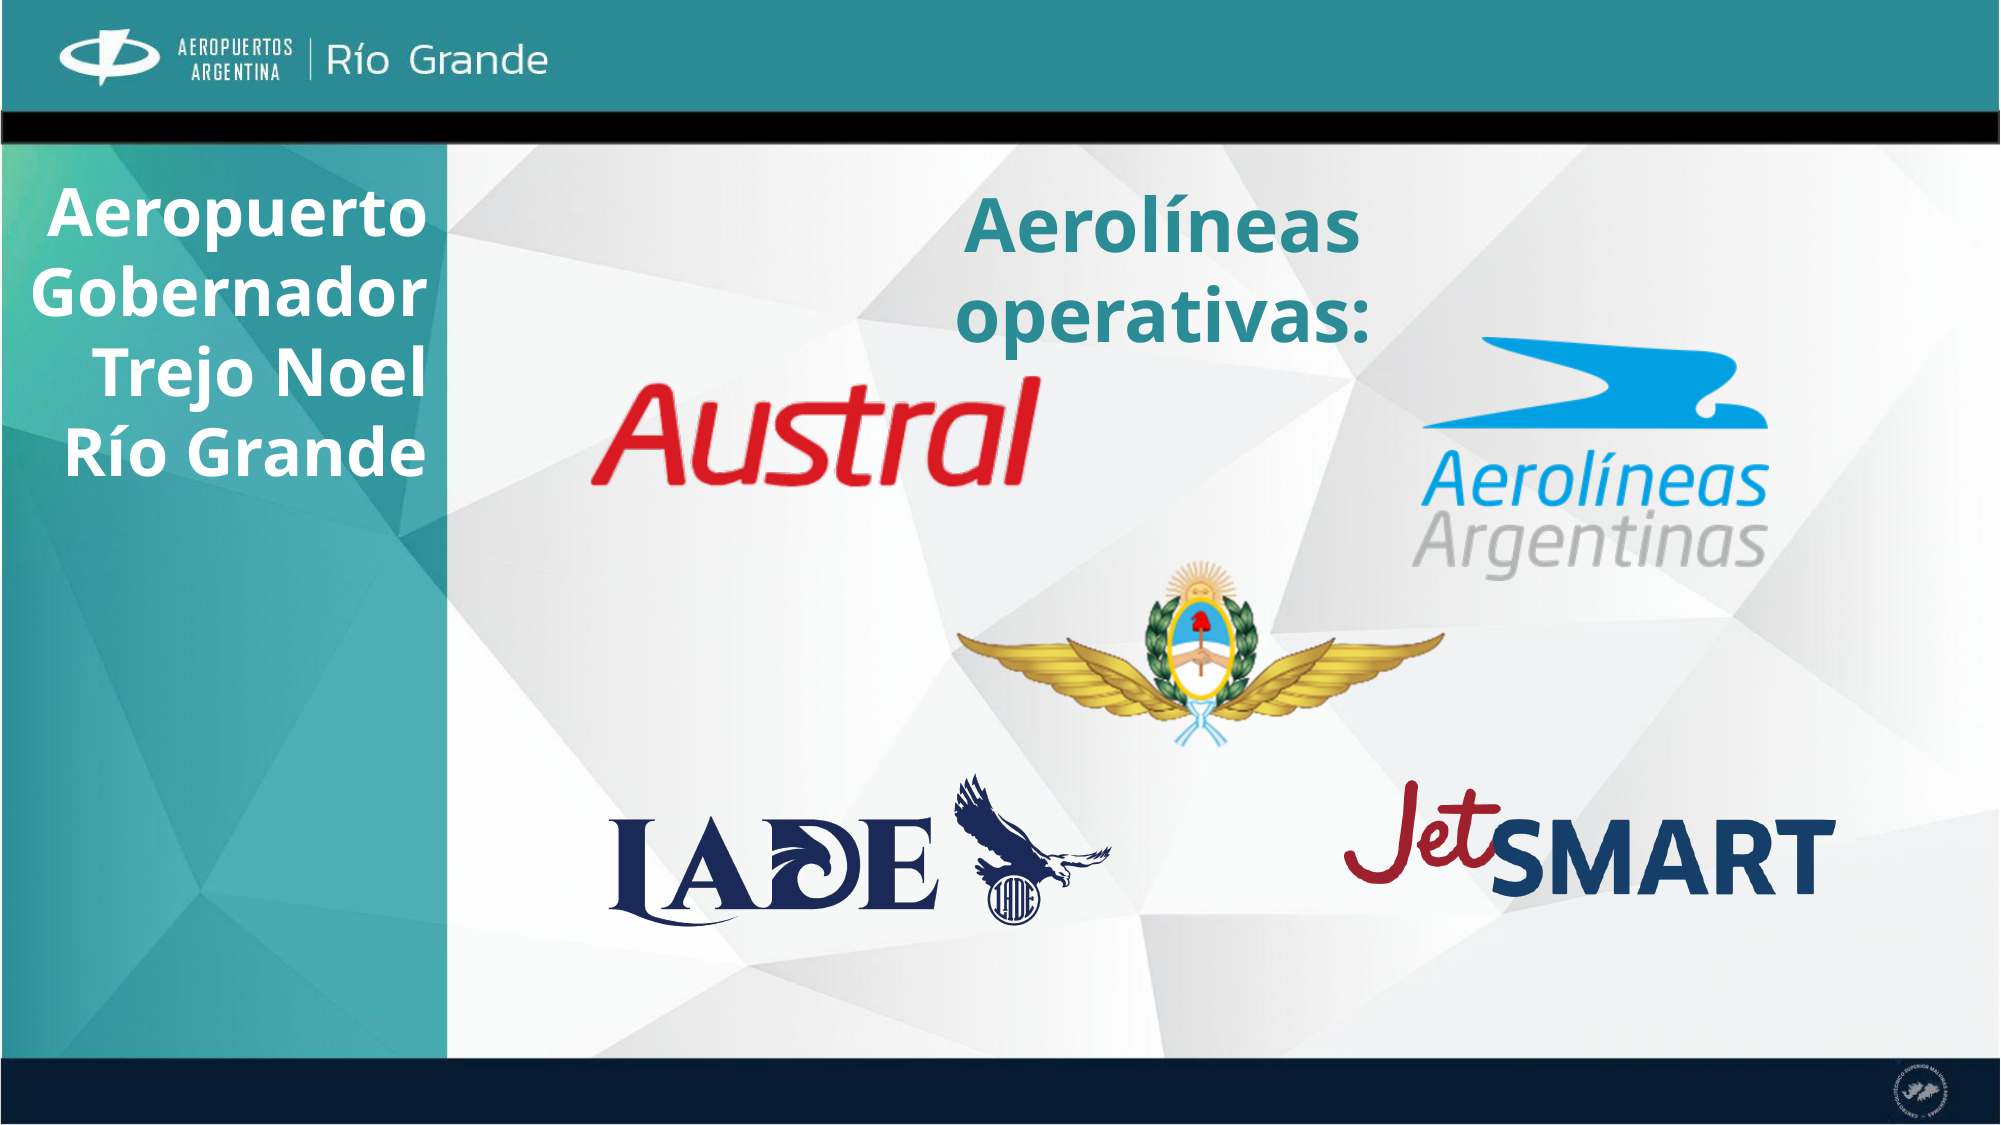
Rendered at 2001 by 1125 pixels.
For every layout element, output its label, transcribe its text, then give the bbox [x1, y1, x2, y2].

title Aerolíneas operativas: [779, 209, 1548, 326]
text_box Aeropuerto Gobernador Trejo Noel Río Grande [0, 162, 444, 498]
picture [0, 0, 2001, 1125]
